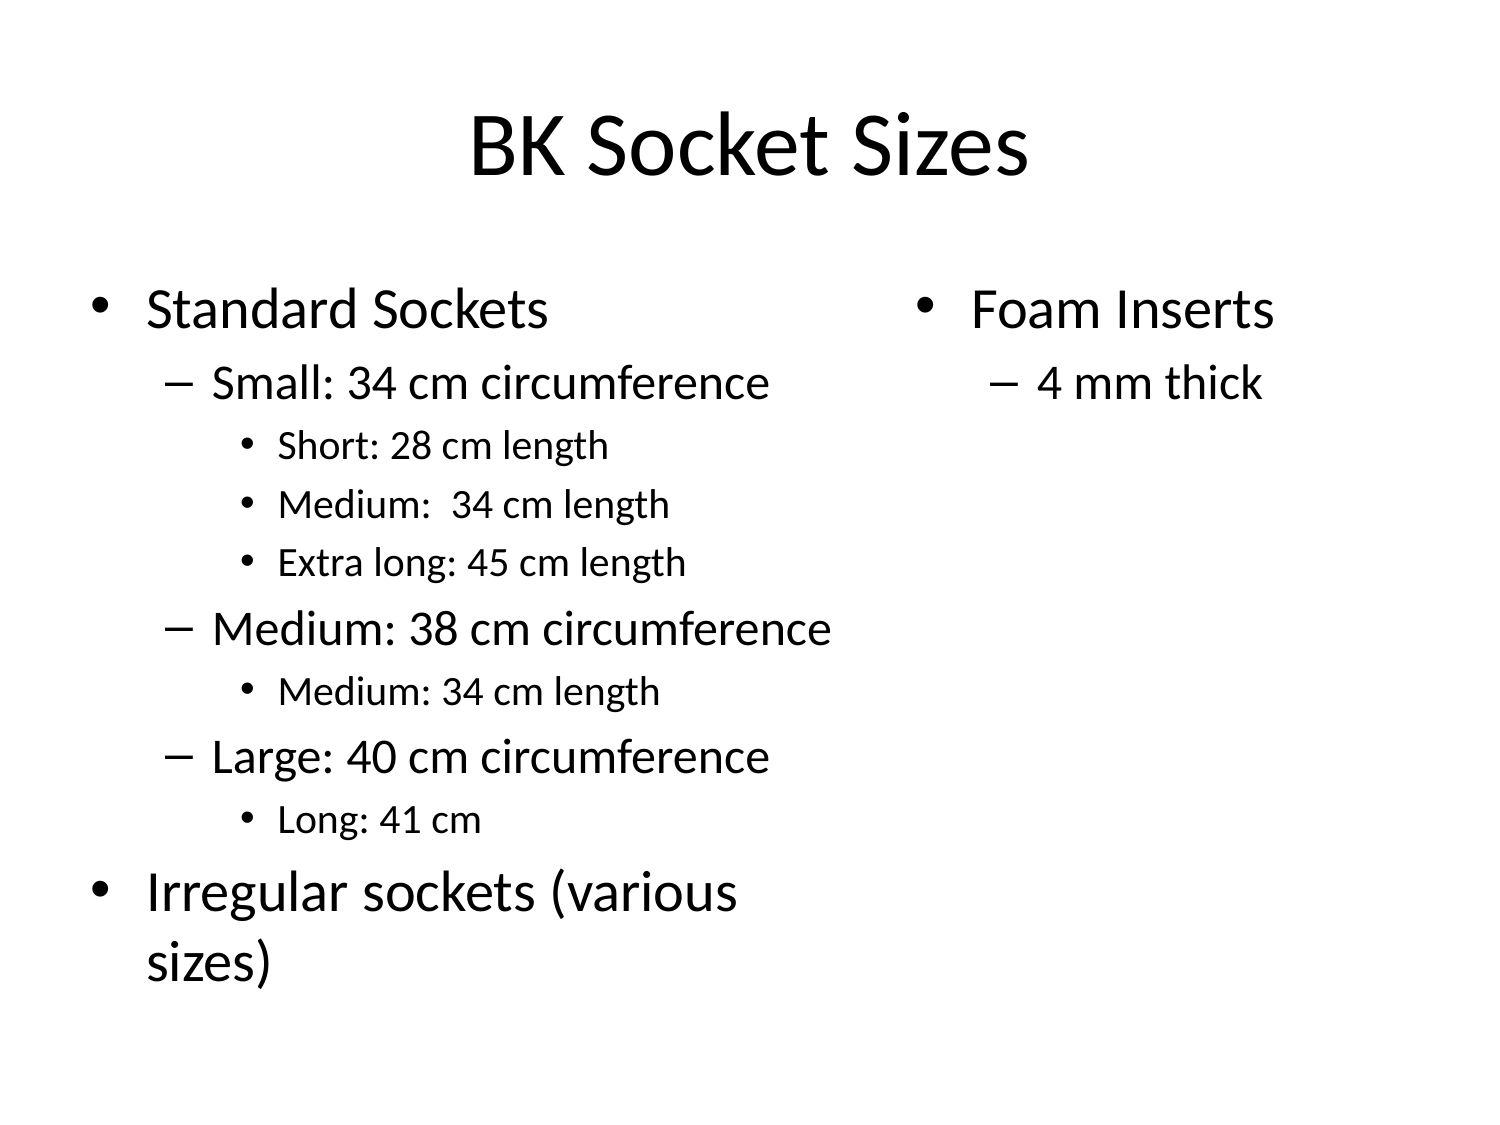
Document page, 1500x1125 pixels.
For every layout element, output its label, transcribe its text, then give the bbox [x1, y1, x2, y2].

list Foam Inserts 4 mm thick [900, 262, 1438, 1005]
title BK Socket Sizes [75, 45, 1425, 233]
list Standard Sockets Small: 34 cm circumference Short: 28 cm length Medium: 34 cm length Extra long: 45 cm length Medium: 38 cm circumference Medium: 34 cm length Large: 40 cm circumference Long: 41 cm Irregular sockets (various sizes) [75, 262, 888, 1005]
